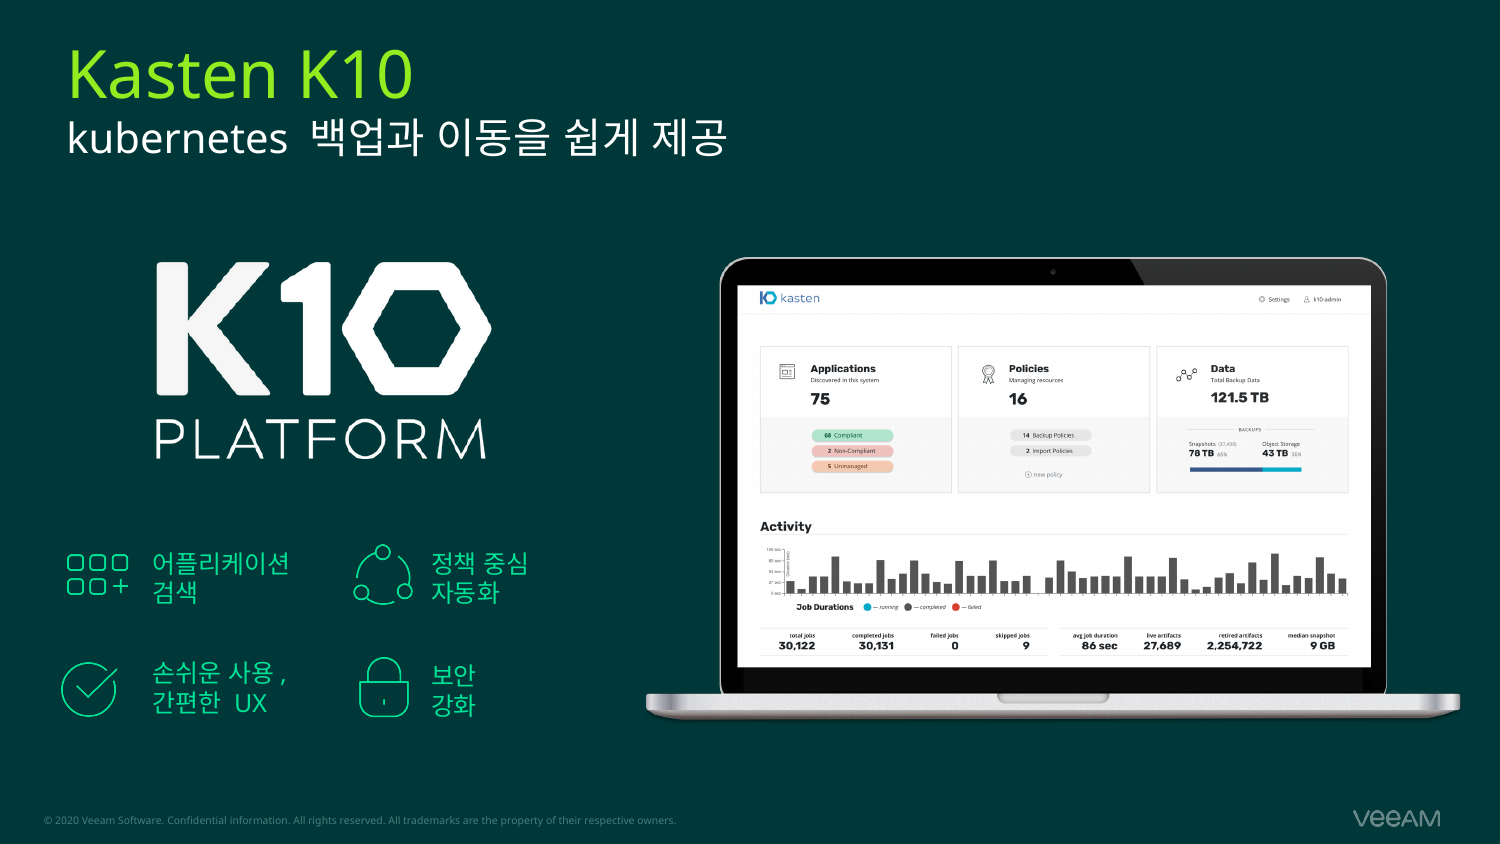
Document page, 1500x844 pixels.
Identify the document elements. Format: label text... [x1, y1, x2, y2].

title Kasten K10 kubernetes 백업과 이동을 쉽게 제공 [59, 28, 1442, 177]
picture [1353, 810, 1440, 827]
picture [150, 262, 494, 459]
picture [61, 662, 118, 717]
picture [643, 257, 1463, 726]
text_box 손쉬운 사용, 간편한 UX [144, 653, 313, 721]
text_box 보안 강화 [423, 656, 636, 725]
picture [359, 656, 409, 718]
picture [352, 544, 413, 606]
text_box 정책 중심 자동화 [423, 544, 638, 612]
picture [67, 554, 129, 595]
text_box 어플리케이션 검색 [144, 544, 313, 612]
